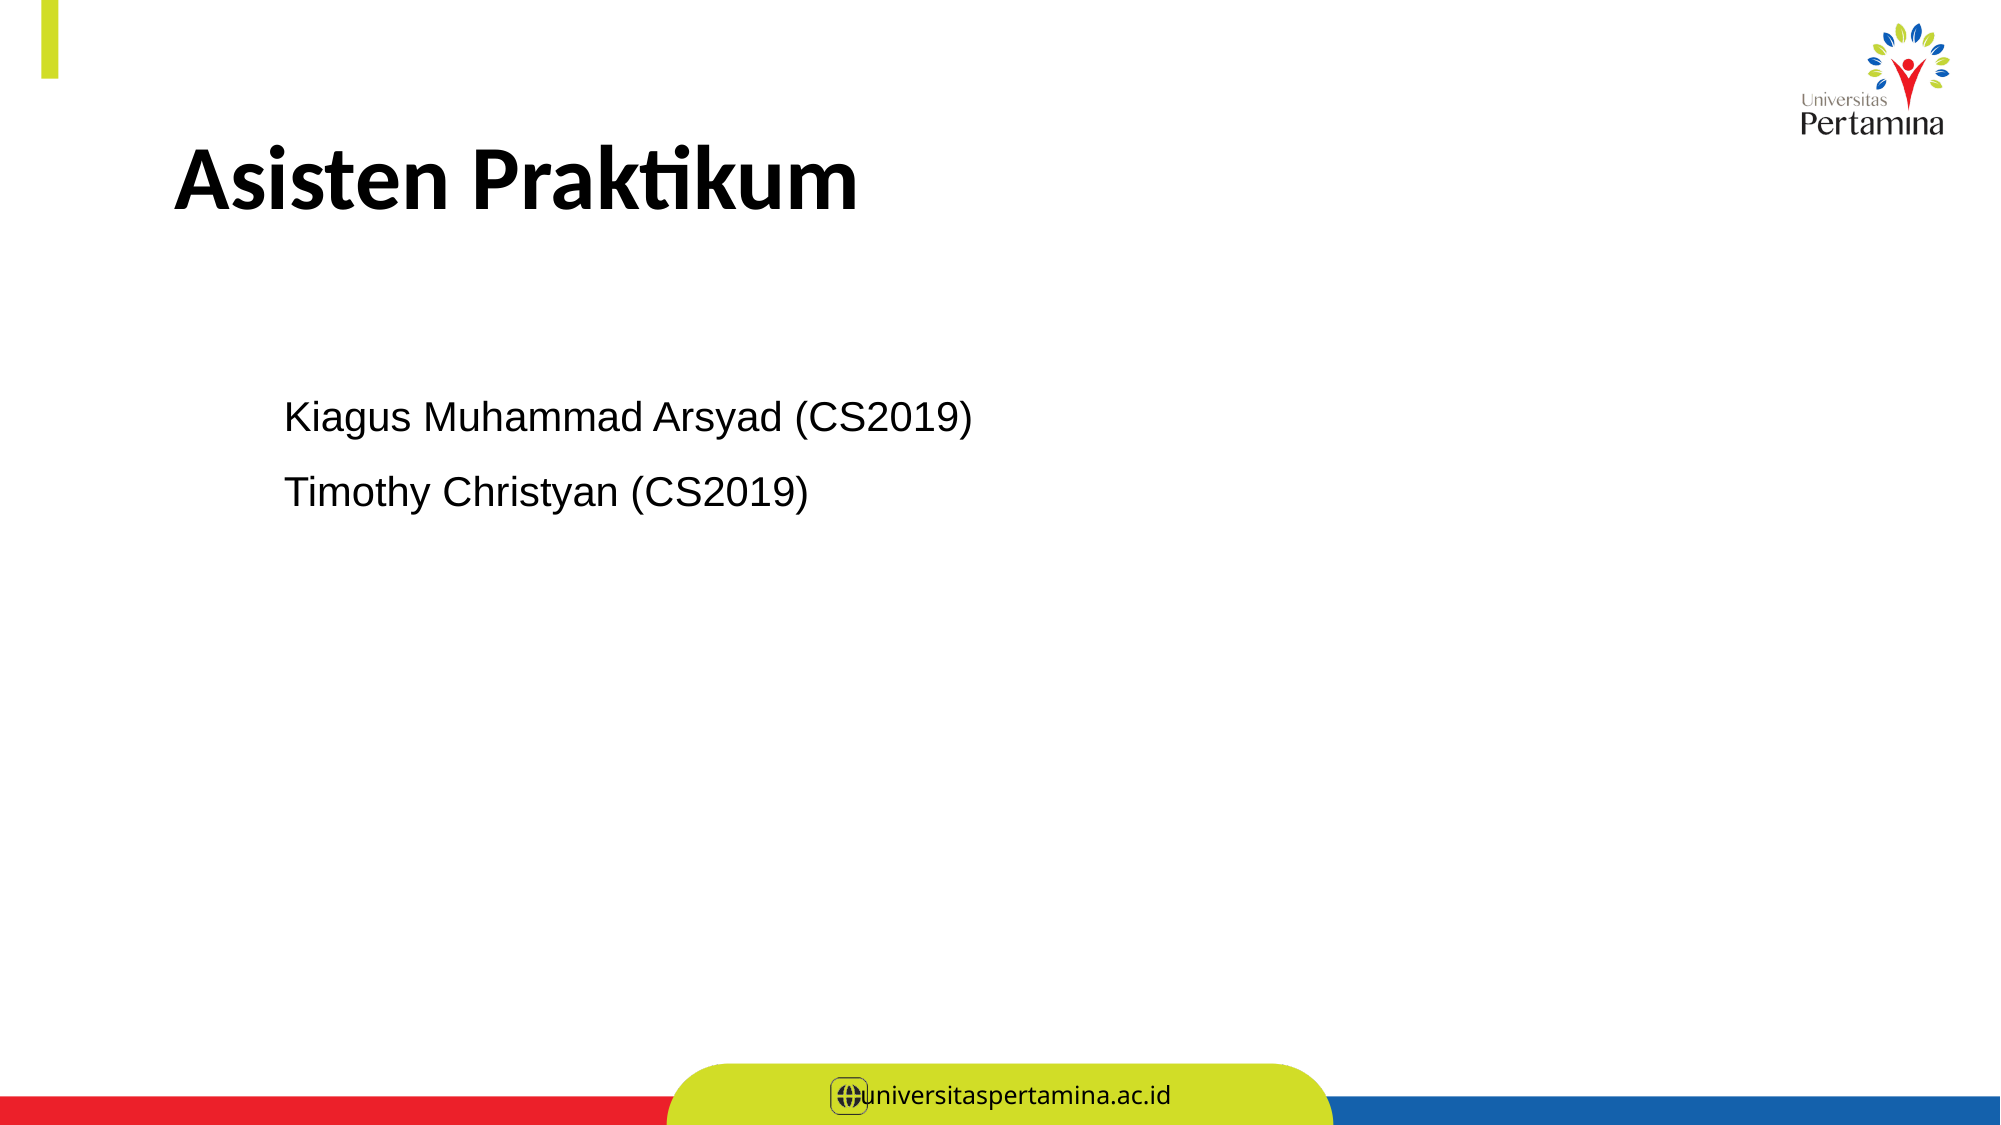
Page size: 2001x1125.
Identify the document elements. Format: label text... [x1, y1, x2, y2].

text_box Asisten Praktikum [159, 110, 1048, 236]
picture [1768, 9, 1985, 159]
text_box Kiagus Muhammad Arsyad (CS2019) Timothy Christyan (CS2019) [269, 357, 1756, 613]
picture [0, 1063, 2000, 1125]
